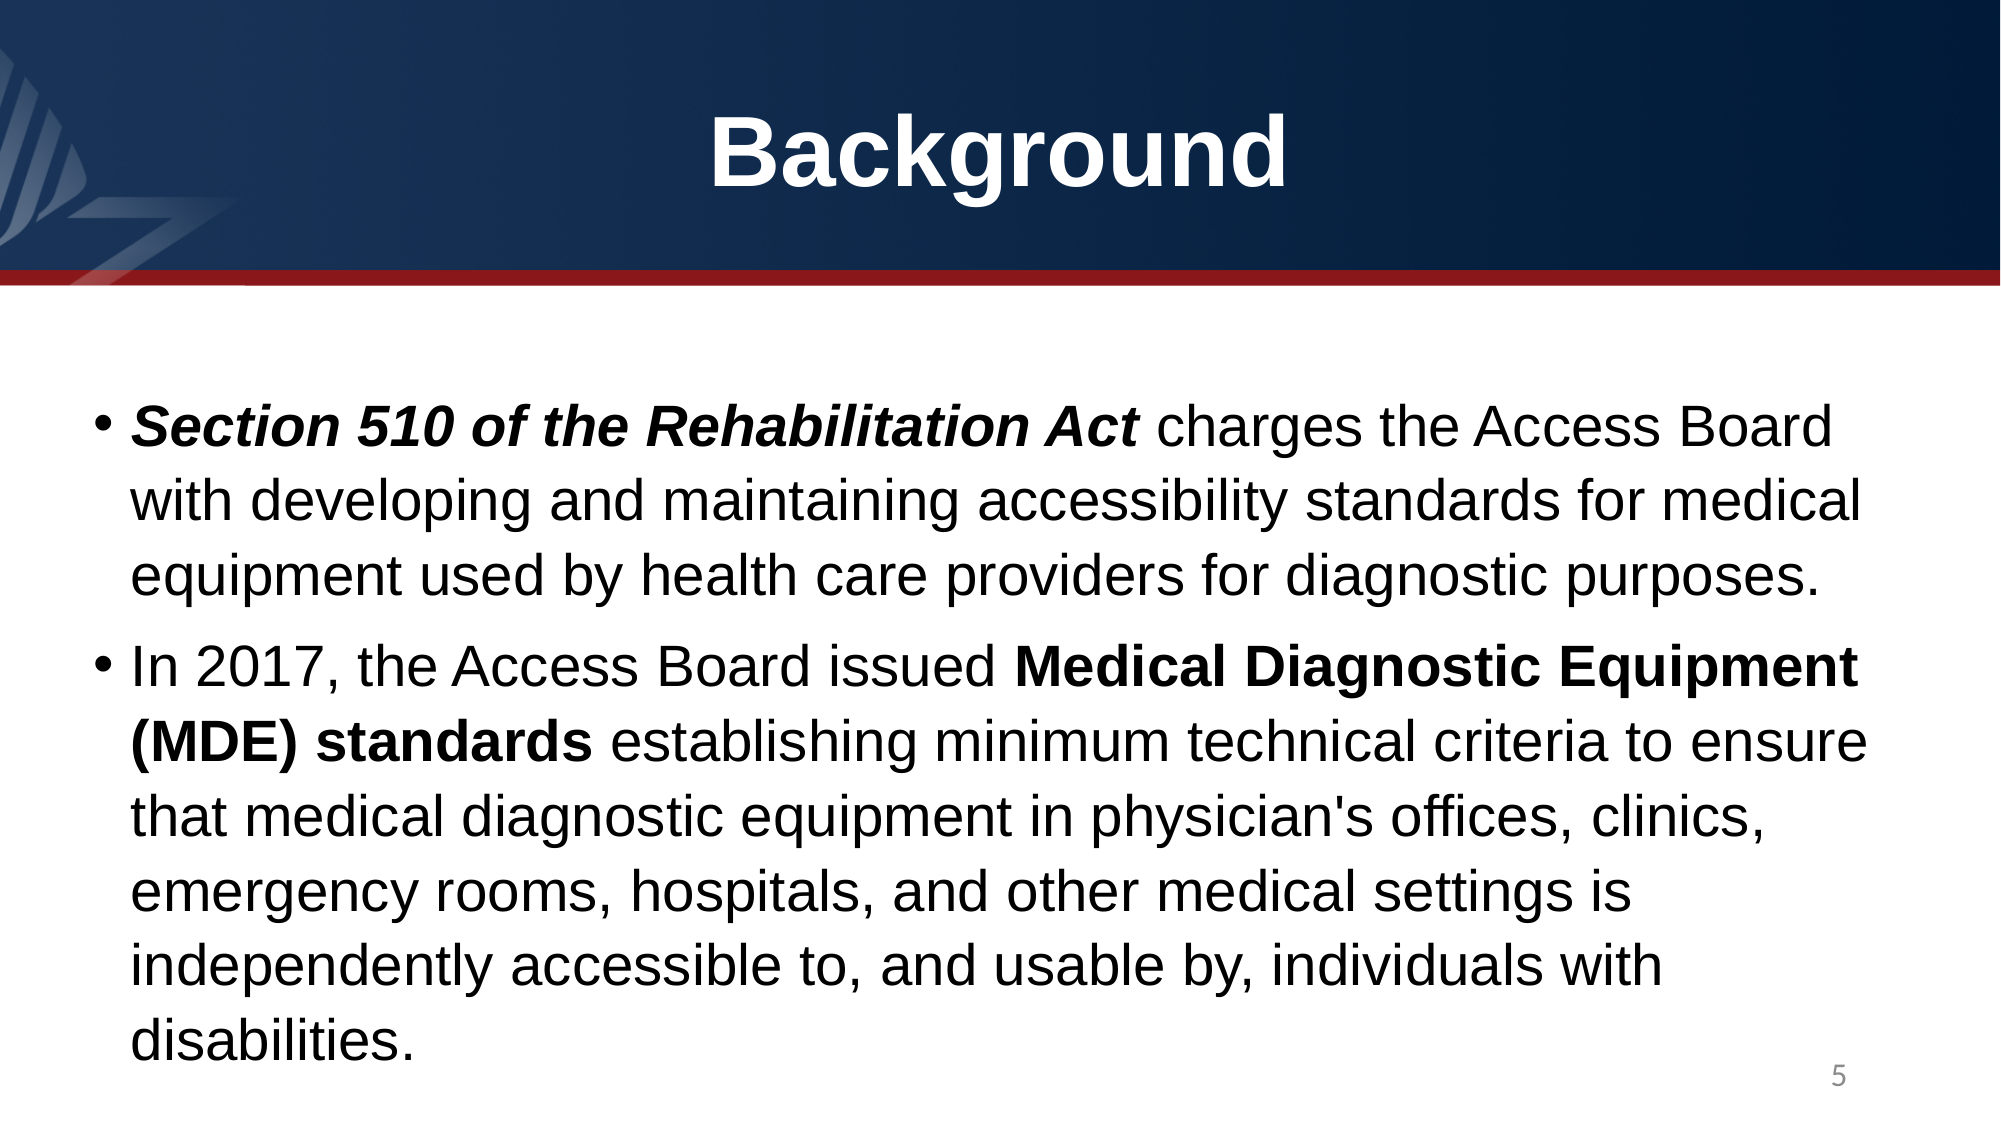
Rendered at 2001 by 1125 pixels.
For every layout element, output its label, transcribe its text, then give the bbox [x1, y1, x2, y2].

title Background [21, 45, 1979, 263]
picture [0, 0, 2001, 1125]
list Section 510 of the Rehabilitation Act charges the Access Board with developing and maintaining accessibility standards for medical equipment used by health care providers for diagnostic purposes. In 2017, the Access Board issued Medical Diagnostic Equipment (MDE) standards establishing minimum technical criteria to ensure that medical diagnostic equipment in physician's offices, clinics, emergency rooms, hospitals, and other medical settings is independently accessible to, and usable by, individuals with disabilities. [78, 375, 1963, 1080]
slide_number 5 [1412, 1042, 1863, 1103]
